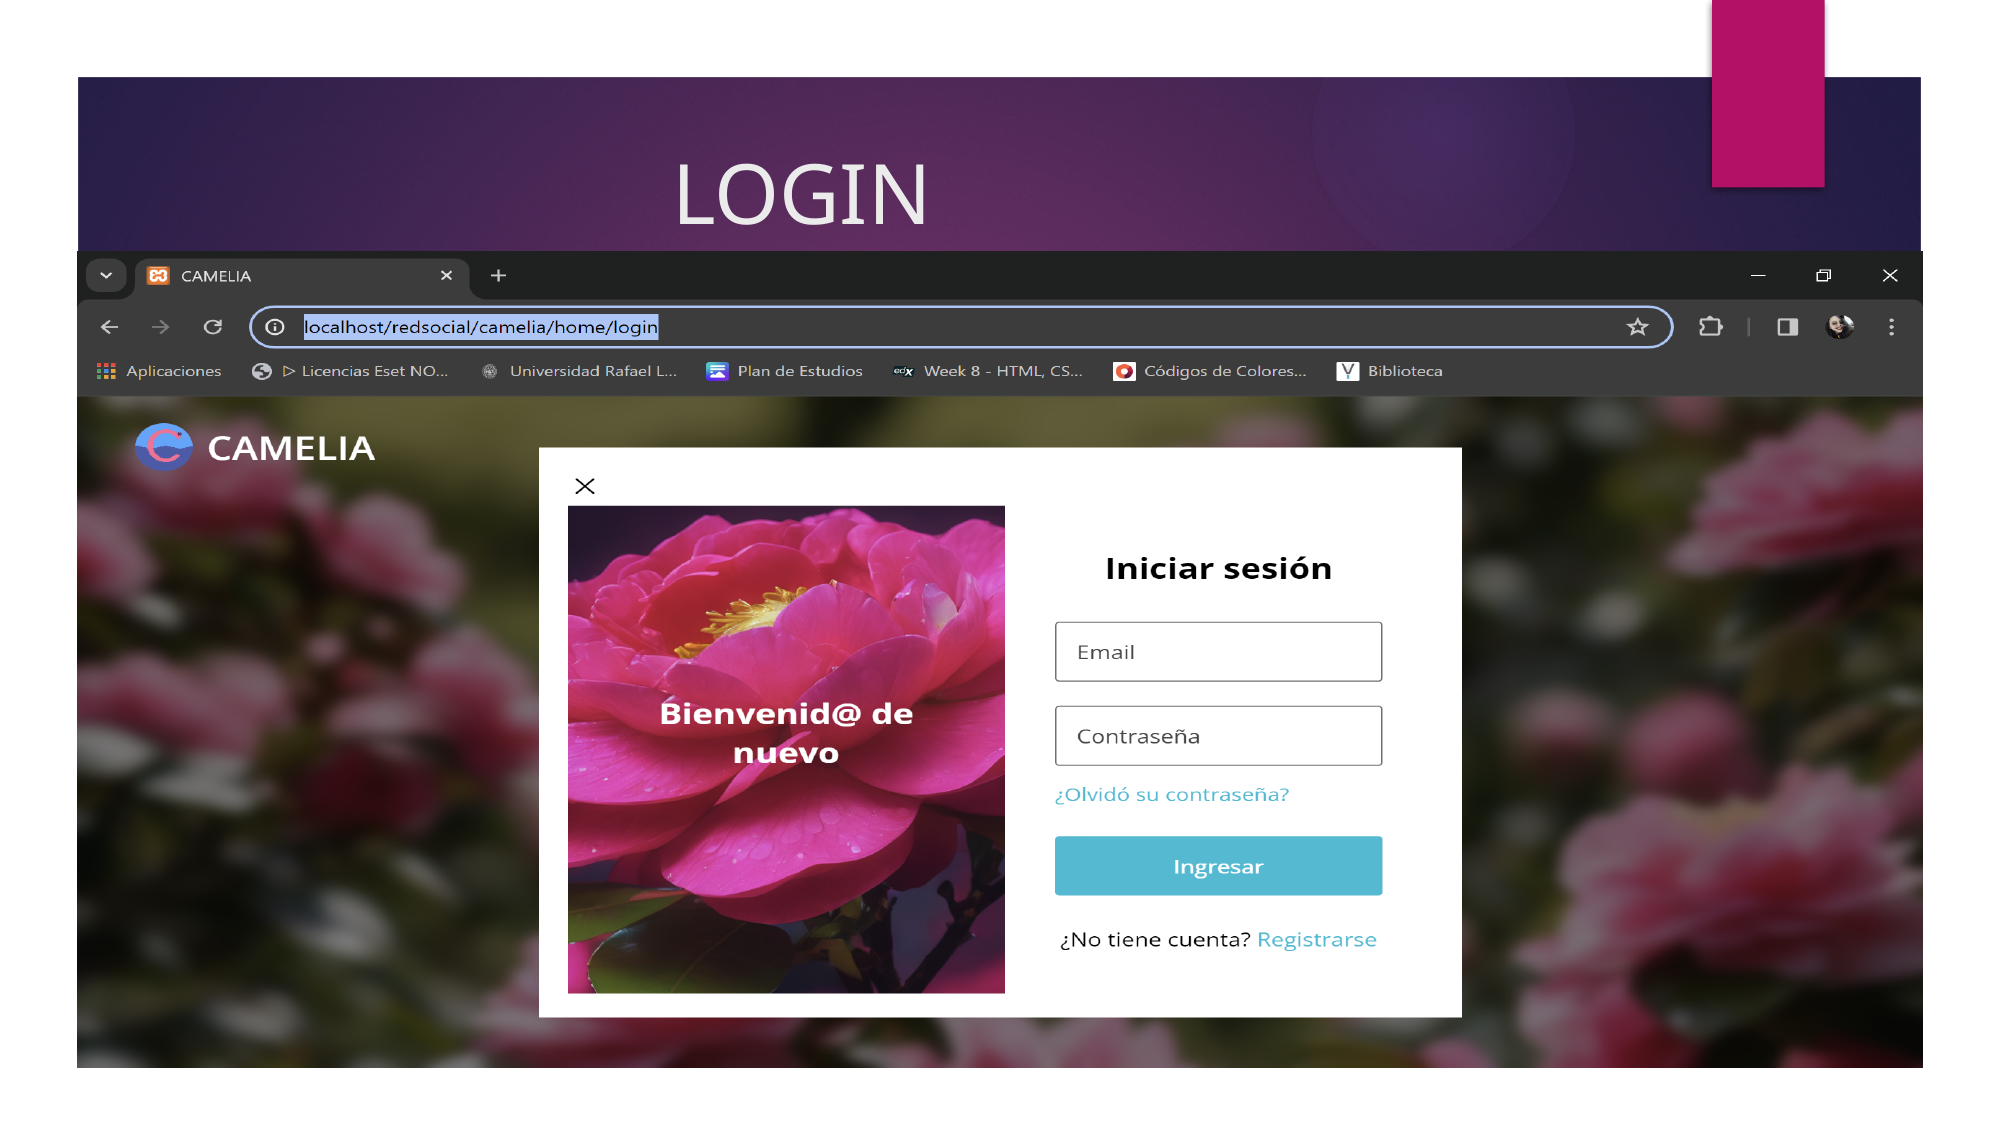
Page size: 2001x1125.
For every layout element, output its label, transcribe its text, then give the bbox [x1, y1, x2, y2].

picture [77, 251, 1923, 1068]
title LOGIN [77, 78, 1527, 251]
